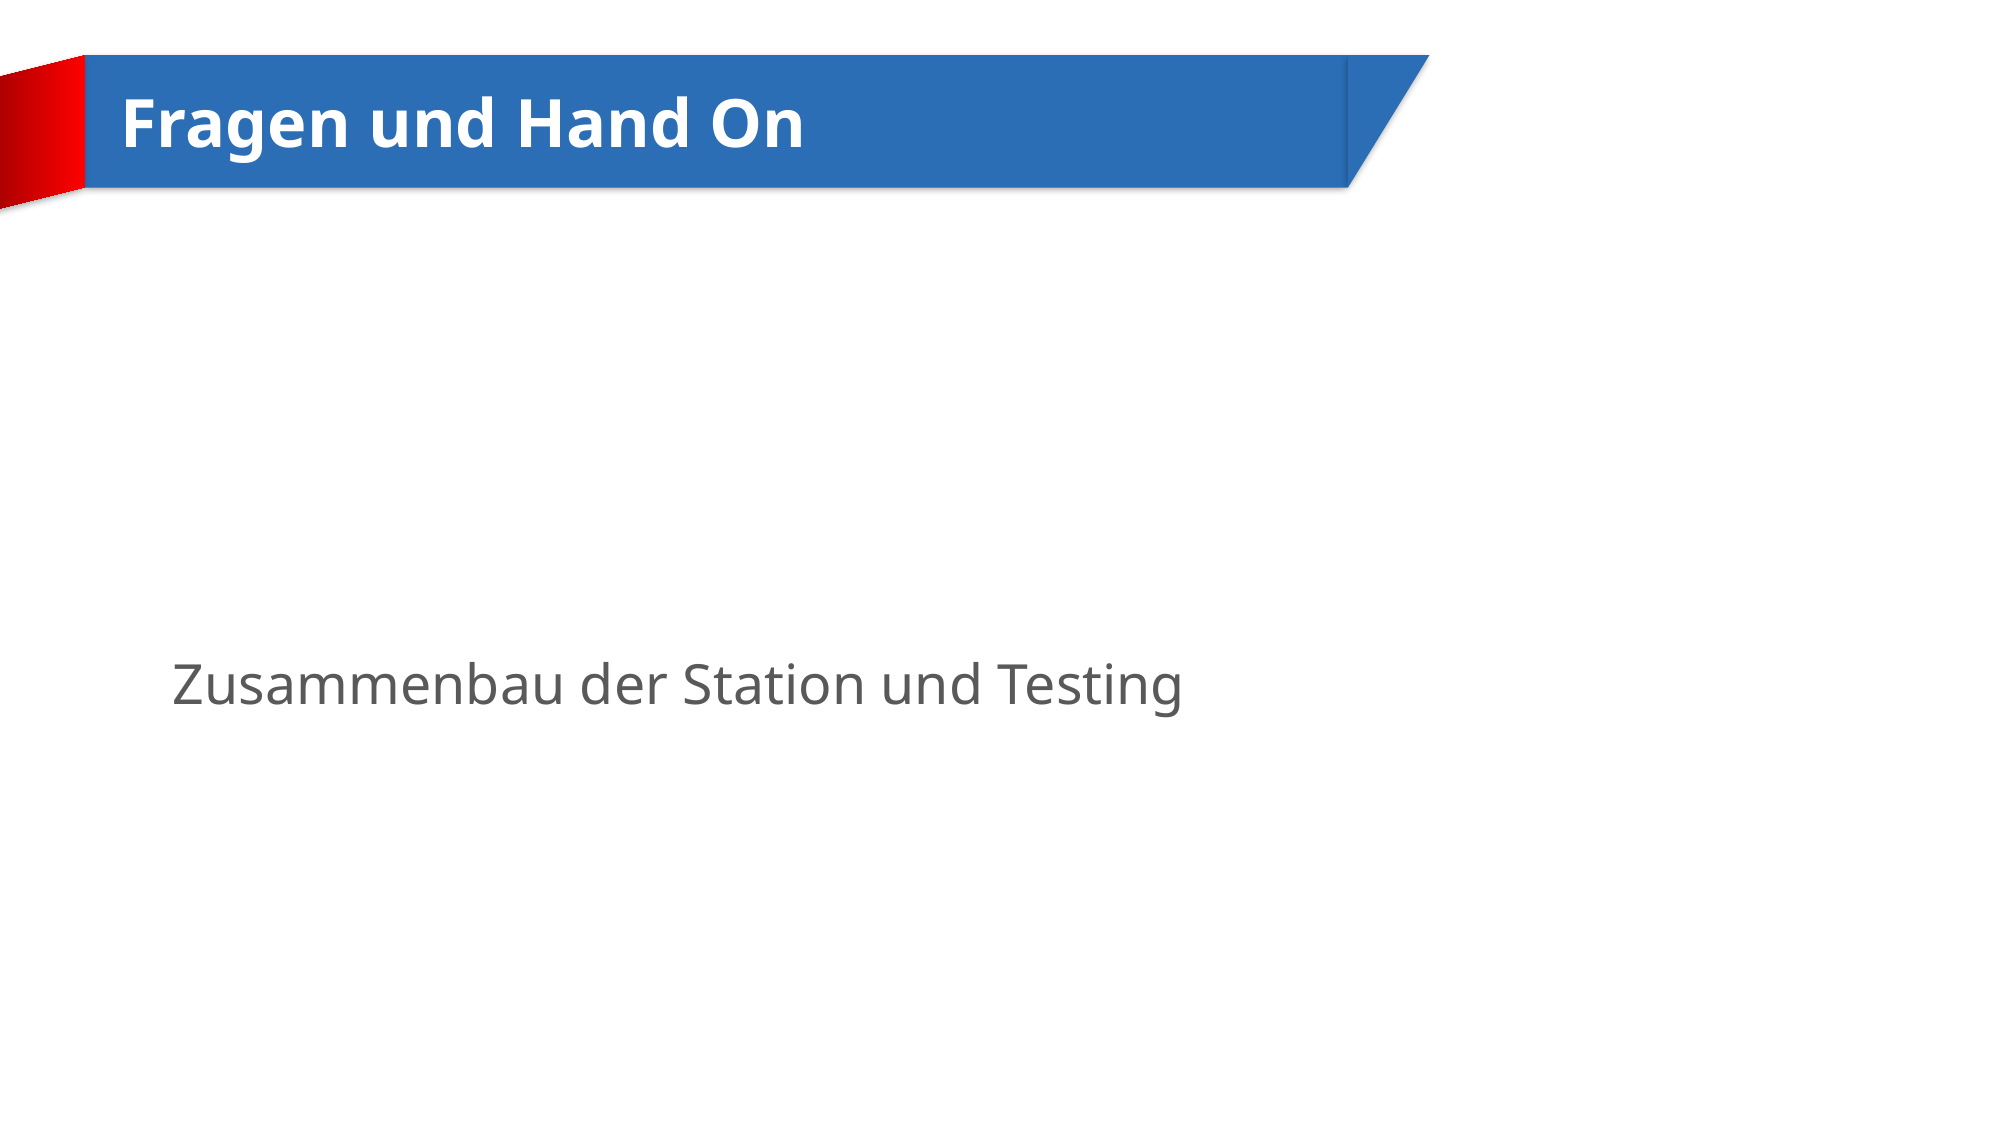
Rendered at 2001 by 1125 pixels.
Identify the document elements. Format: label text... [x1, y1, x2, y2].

list Zusammenbau der Station und Testing [157, 476, 1858, 723]
